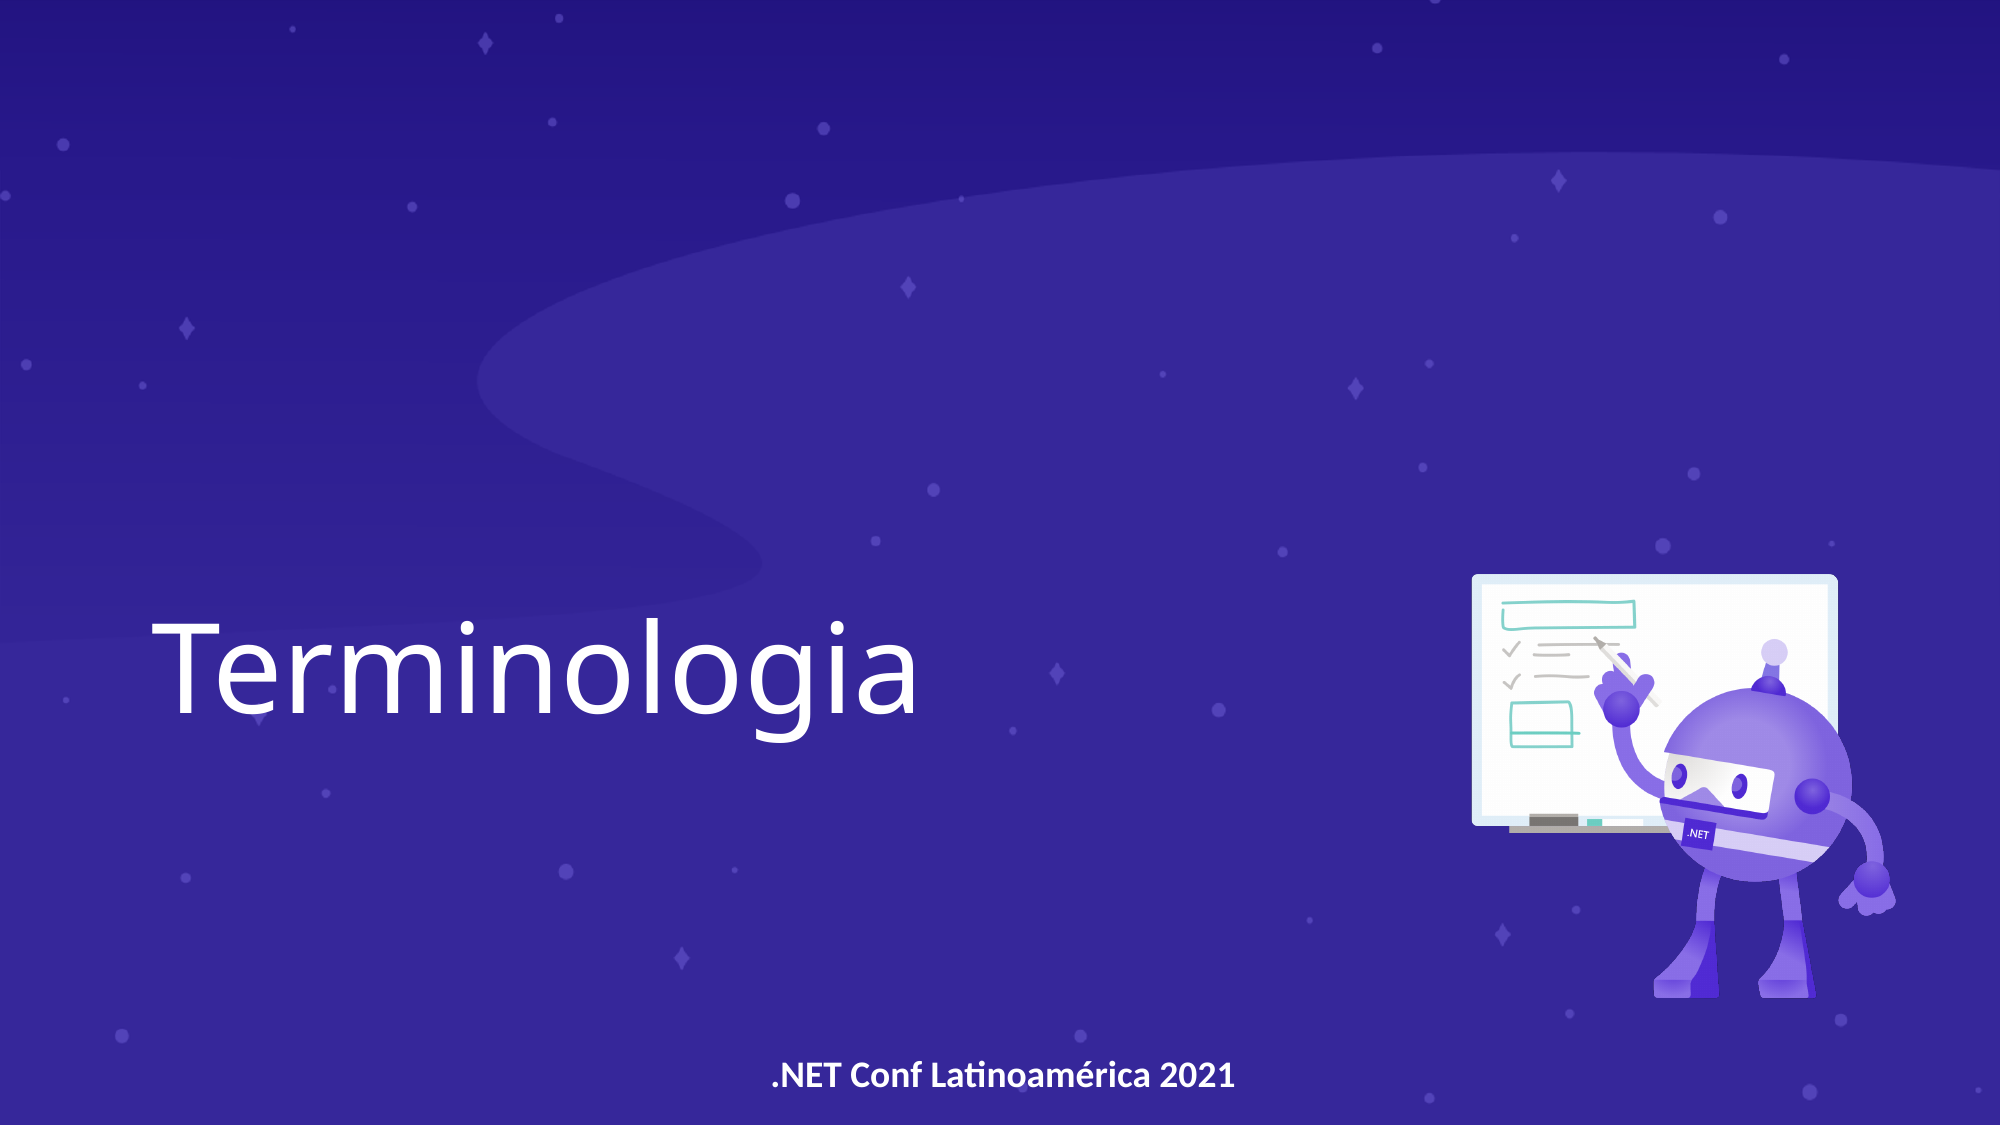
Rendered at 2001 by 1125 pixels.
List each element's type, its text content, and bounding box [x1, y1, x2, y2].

title Terminologia [136, 280, 1441, 749]
picture [0, 0, 2000, 1125]
